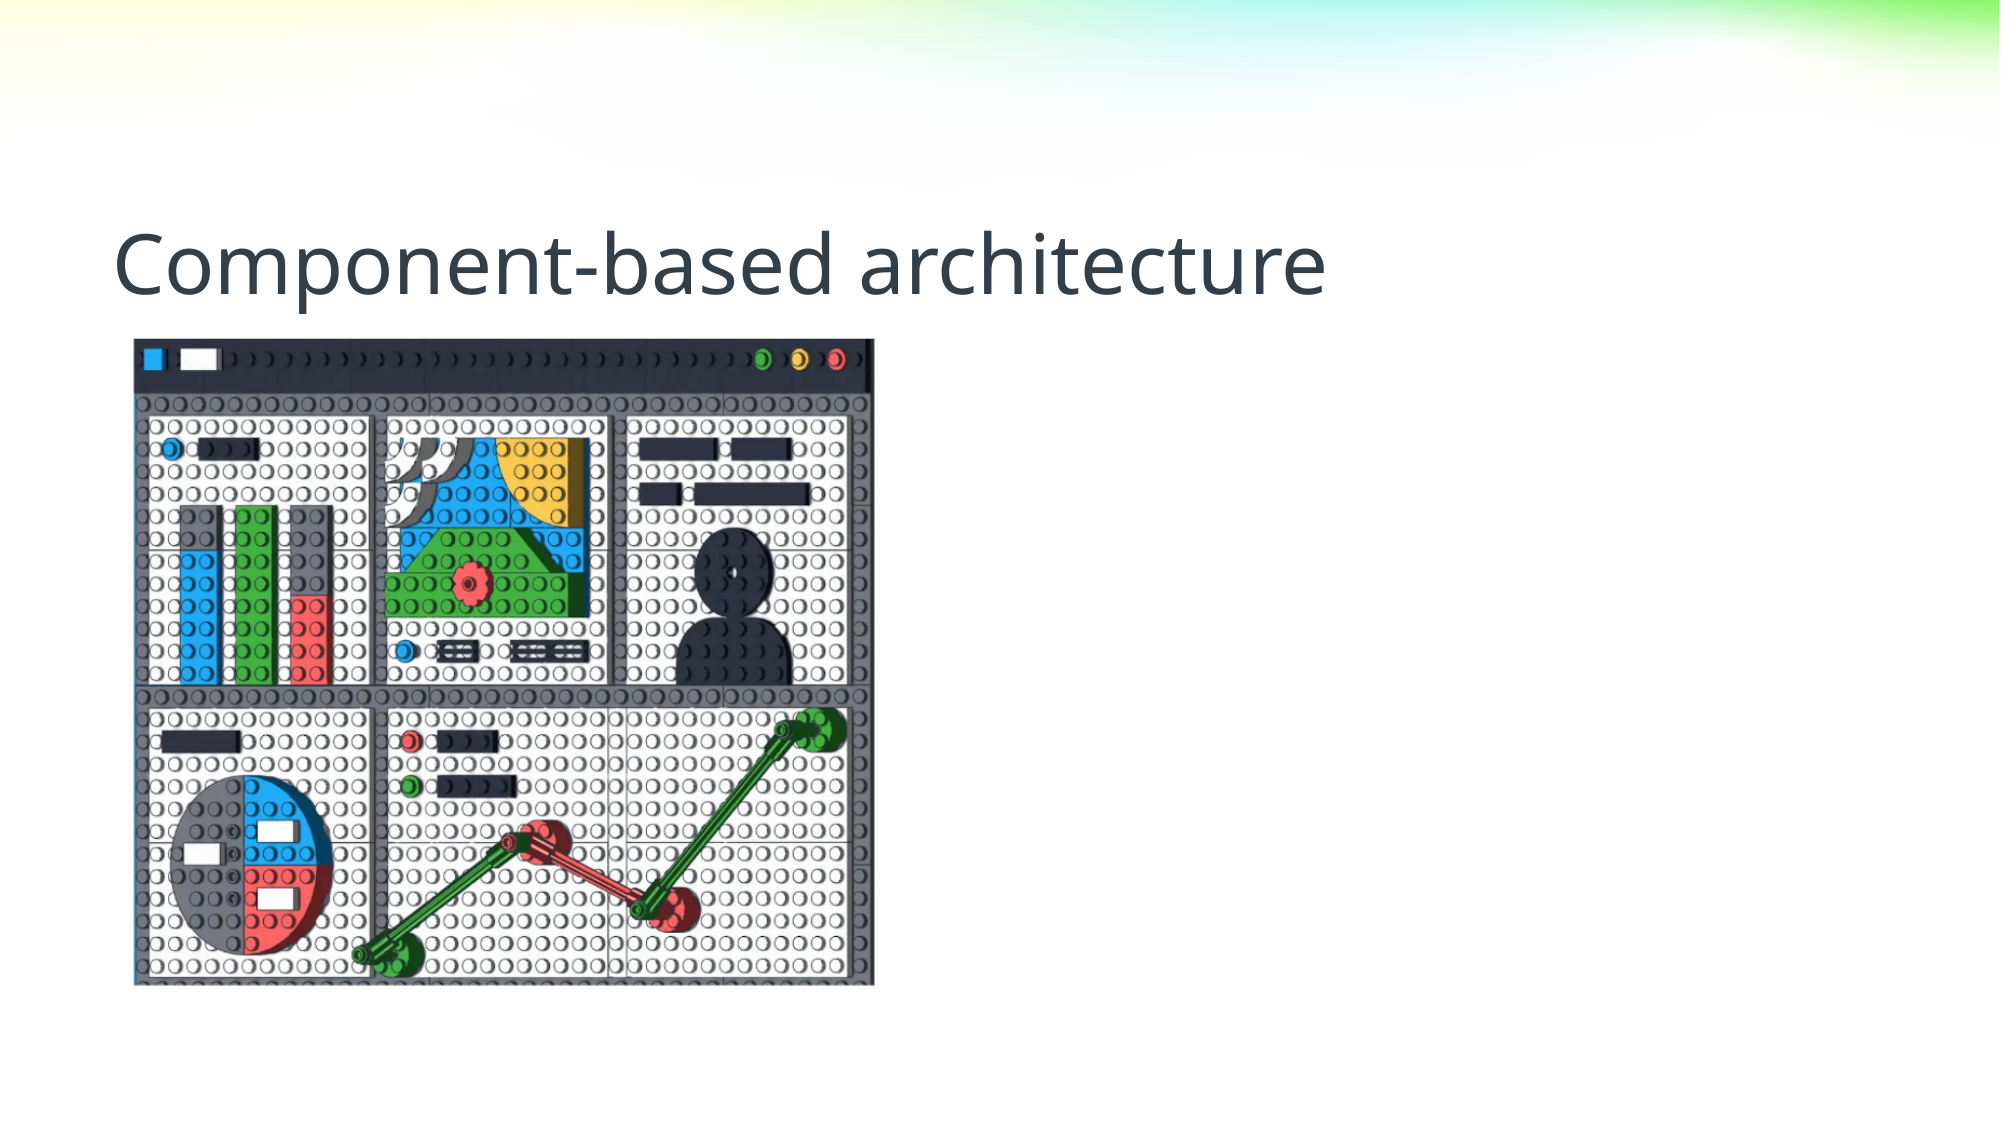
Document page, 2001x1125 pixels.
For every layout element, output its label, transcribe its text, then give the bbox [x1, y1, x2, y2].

picture [99, 321, 1151, 1003]
text_box Component-based architecture [112, 211, 1888, 322]
text_box [0, 0, 2000, 192]
